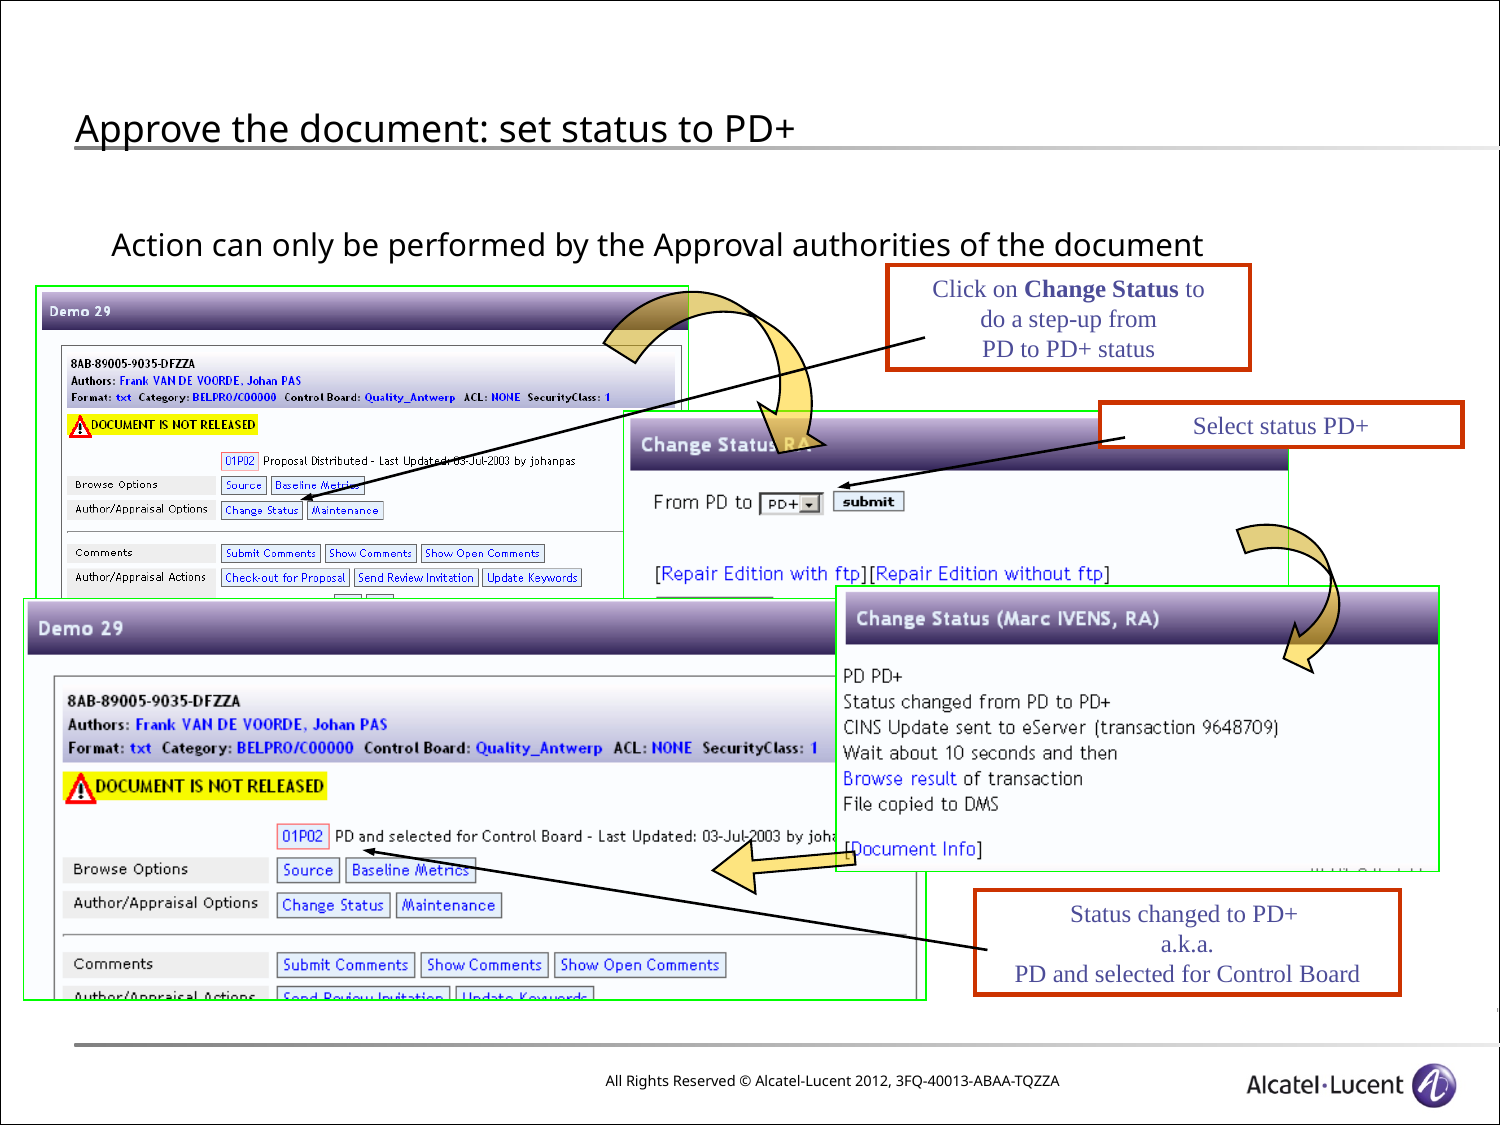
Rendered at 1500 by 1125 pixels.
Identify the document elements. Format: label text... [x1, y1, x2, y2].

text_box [24, 599, 926, 999]
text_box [624, 412, 1288, 598]
list Action can only be performed by the Approval authorities of the document [83, 212, 1449, 269]
text_box Select status PD+ [1099, 402, 1463, 448]
picture [1224, 1061, 1478, 1114]
text_box [758, 403, 770, 410]
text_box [837, 587, 1438, 871]
text_box [776, 369, 812, 410]
text_box Click on Change Status to do a step-up from PD to PD+ status [887, 264, 1250, 370]
text_box [690, 291, 806, 375]
title Approve the document: set status to PD+ [74, 24, 1430, 150]
text_box [1291, 529, 1336, 585]
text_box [37, 287, 688, 598]
text_box Status changed to PD+ a.k.a. PD and selected for Control Board [975, 889, 1400, 995]
